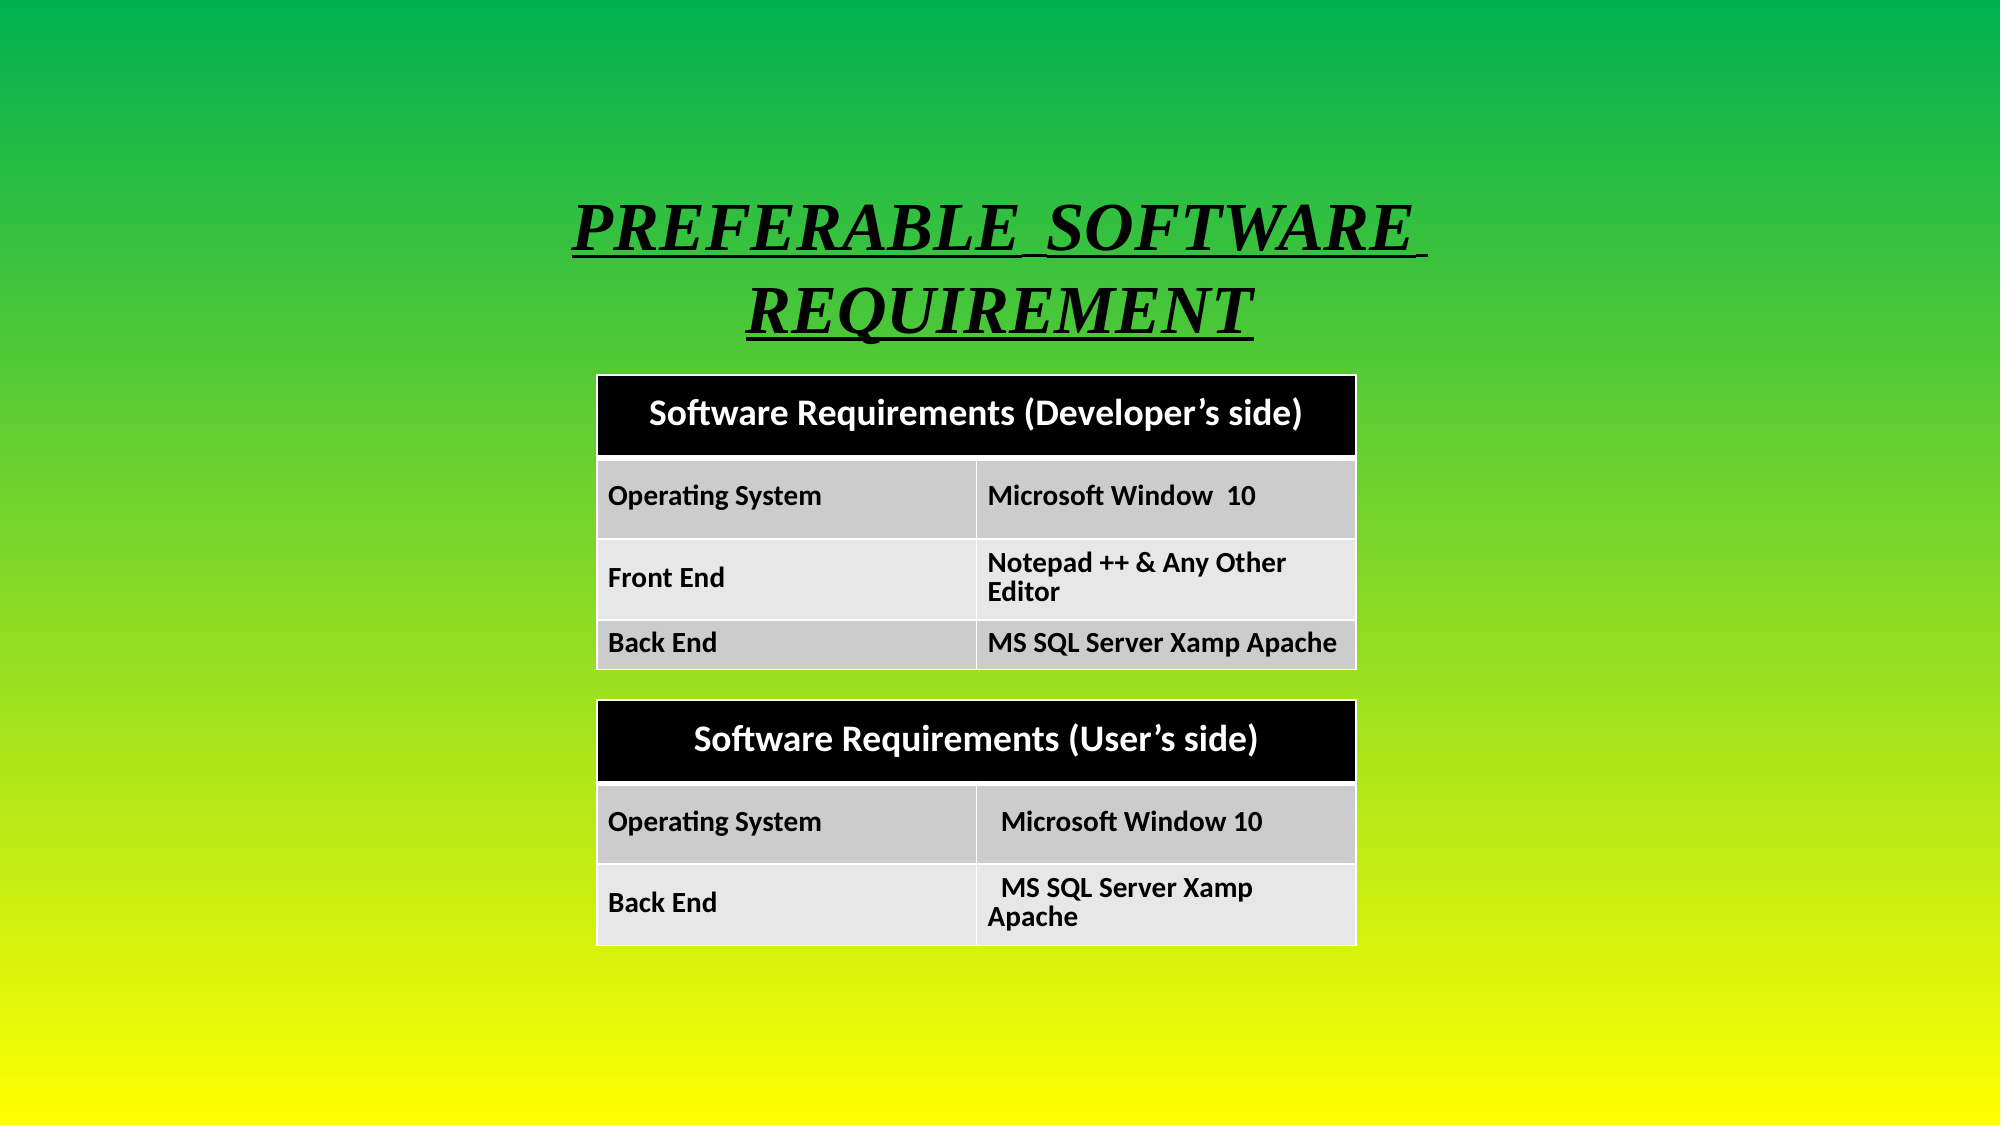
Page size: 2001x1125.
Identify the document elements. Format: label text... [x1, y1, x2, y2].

table_cell Operating System [598, 461, 976, 538]
table_cell Back End [598, 621, 976, 669]
table_cell Operating System [598, 786, 976, 863]
table_cell Notepad ++ & Any Other Editor [977, 540, 1355, 619]
table_cell MS SQL Server Xamp Apache [977, 865, 1355, 945]
table_header Software Requirements (User’s side) [598, 701, 1355, 781]
table_cell Microsoft Window 10 [977, 461, 1355, 538]
table_cell Microsoft Window 10 [977, 786, 1355, 863]
table_header Software Requirements (Developer’s side) [598, 376, 1355, 455]
text_box PREFERABLE SOFTWARE REQUIREMENT [437, 174, 1563, 355]
table_cell Front End [598, 540, 976, 619]
table_cell Back End [598, 865, 976, 945]
table_cell MS SQL Server Xamp Apache [977, 621, 1355, 669]
